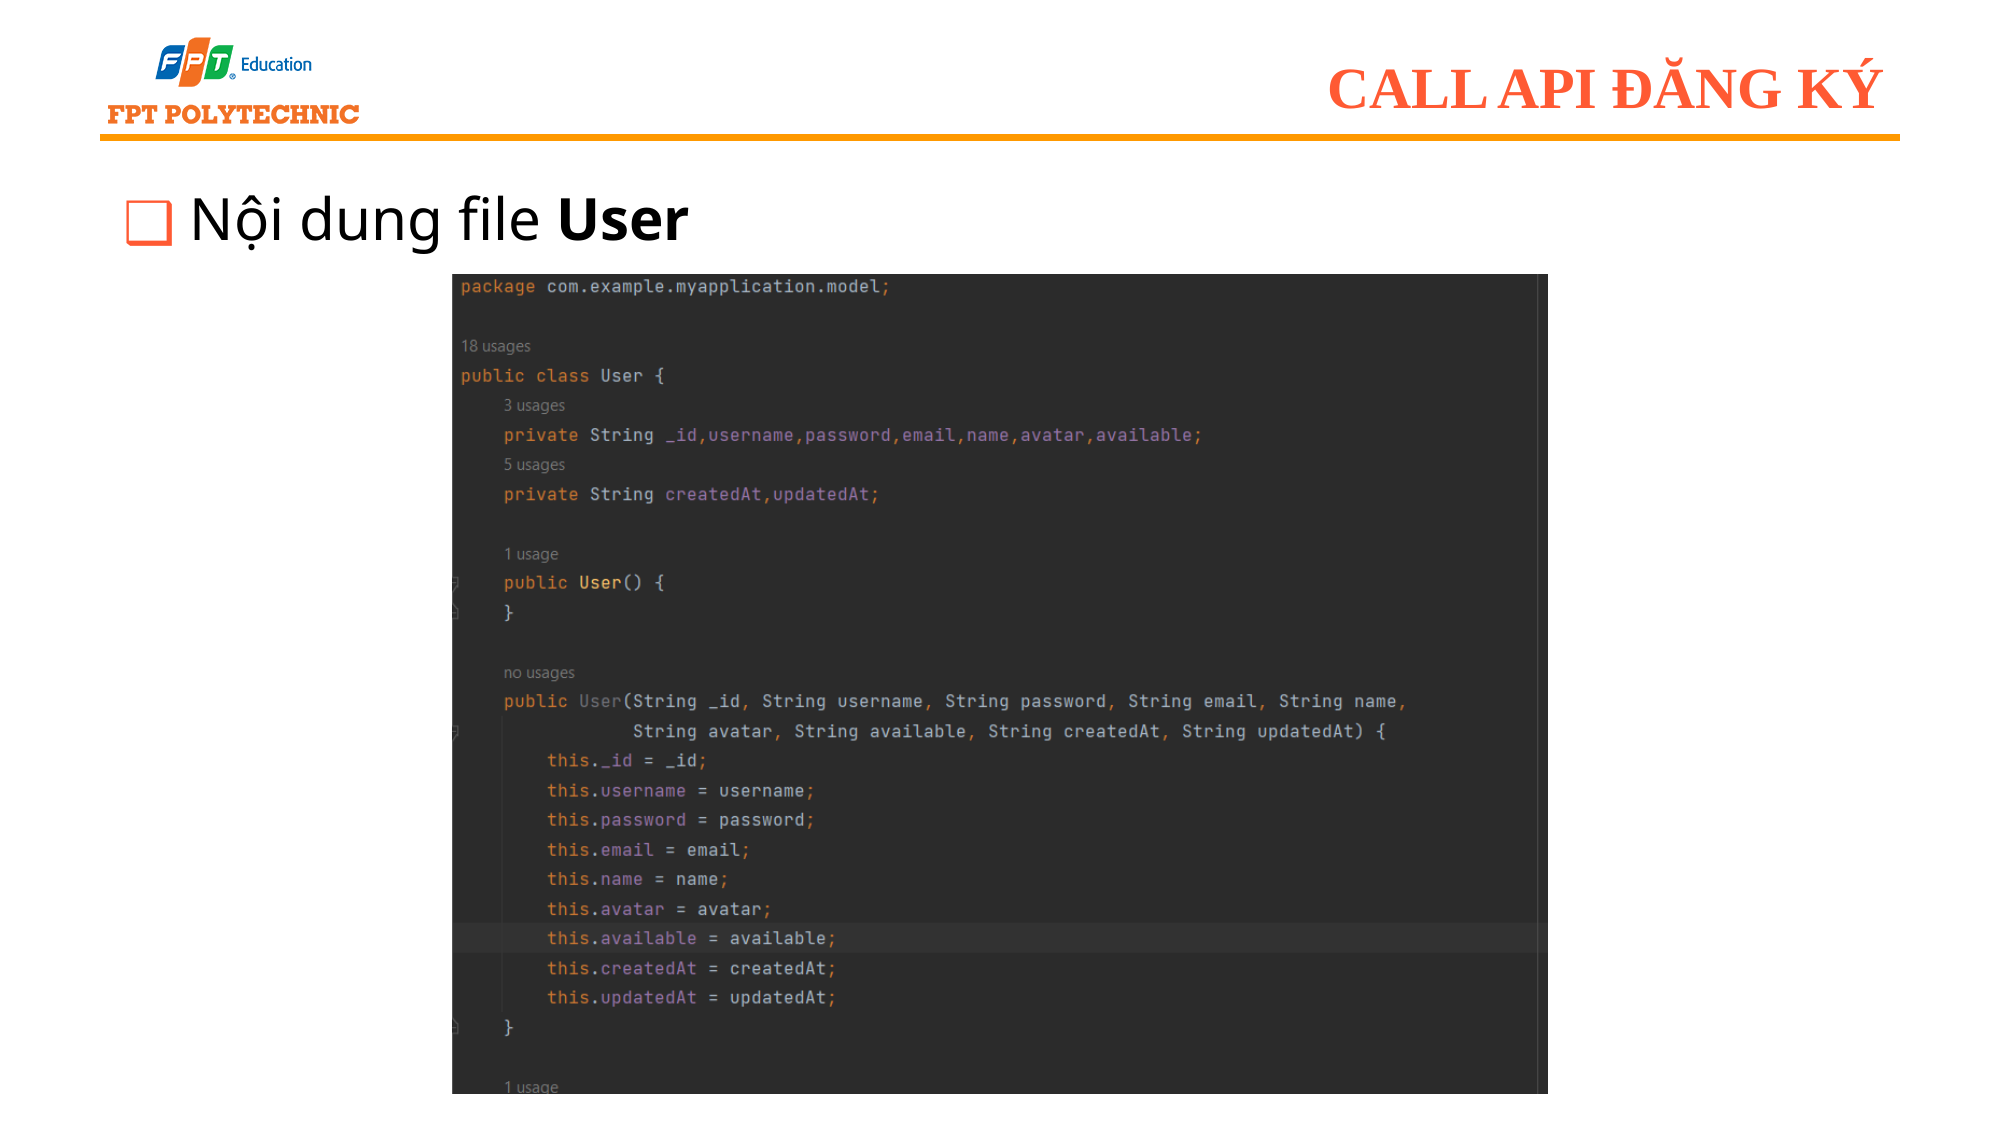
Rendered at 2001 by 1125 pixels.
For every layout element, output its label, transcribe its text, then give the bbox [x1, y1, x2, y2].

picture [99, 135, 367, 143]
picture [99, 25, 367, 134]
title Call api đăng ký [366, 45, 1900, 125]
picture [452, 274, 1548, 1094]
list Nội dung file User [99, 174, 1900, 1063]
